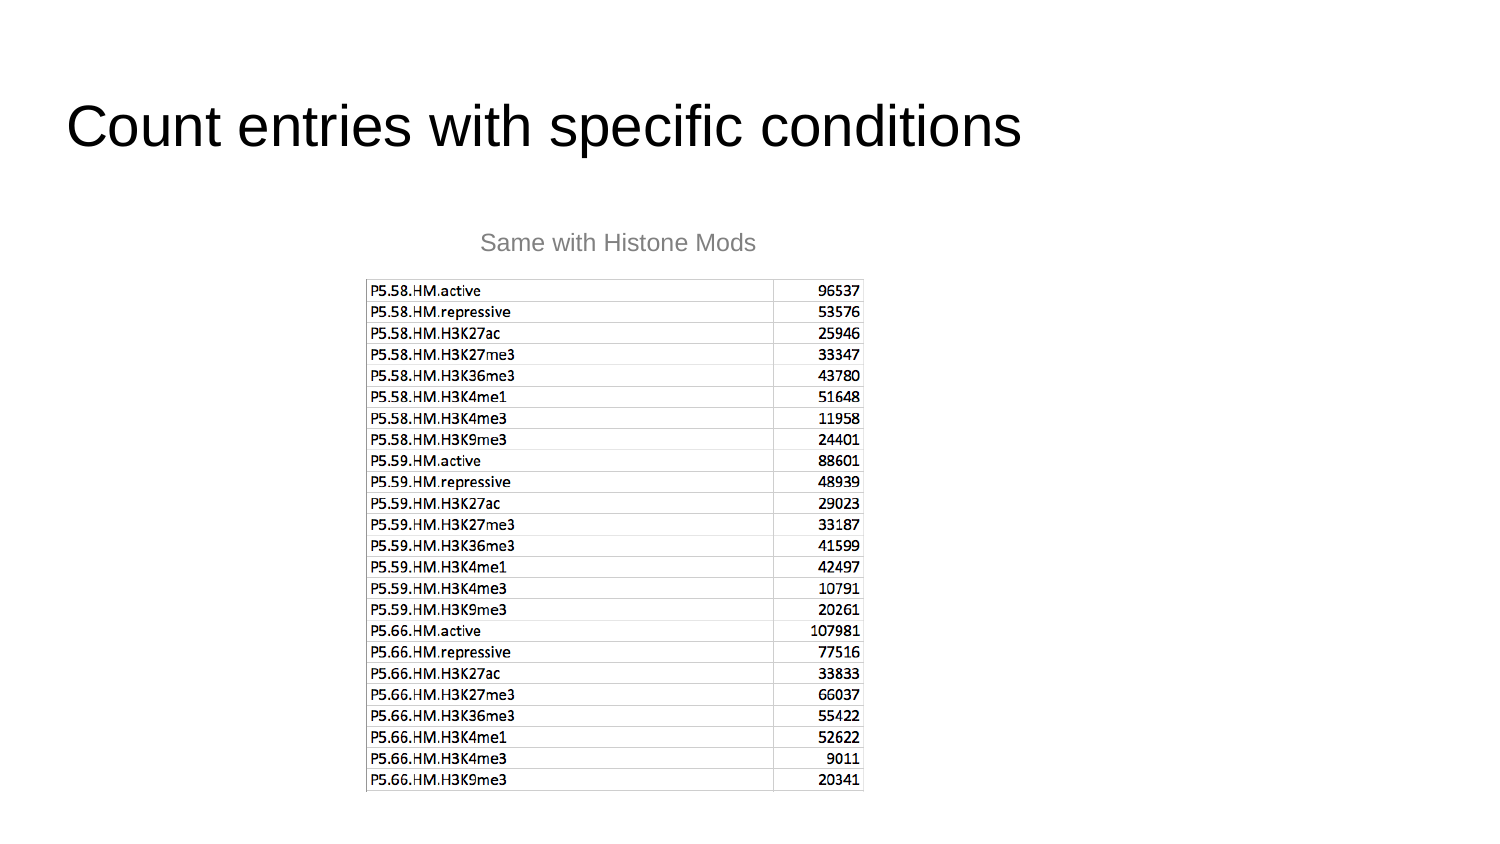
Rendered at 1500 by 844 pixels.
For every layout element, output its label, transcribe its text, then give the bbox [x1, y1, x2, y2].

title Count entries with specific conditions [51, 72, 1449, 167]
text_box Same with Histone Mods [465, 219, 849, 265]
picture [365, 279, 864, 793]
